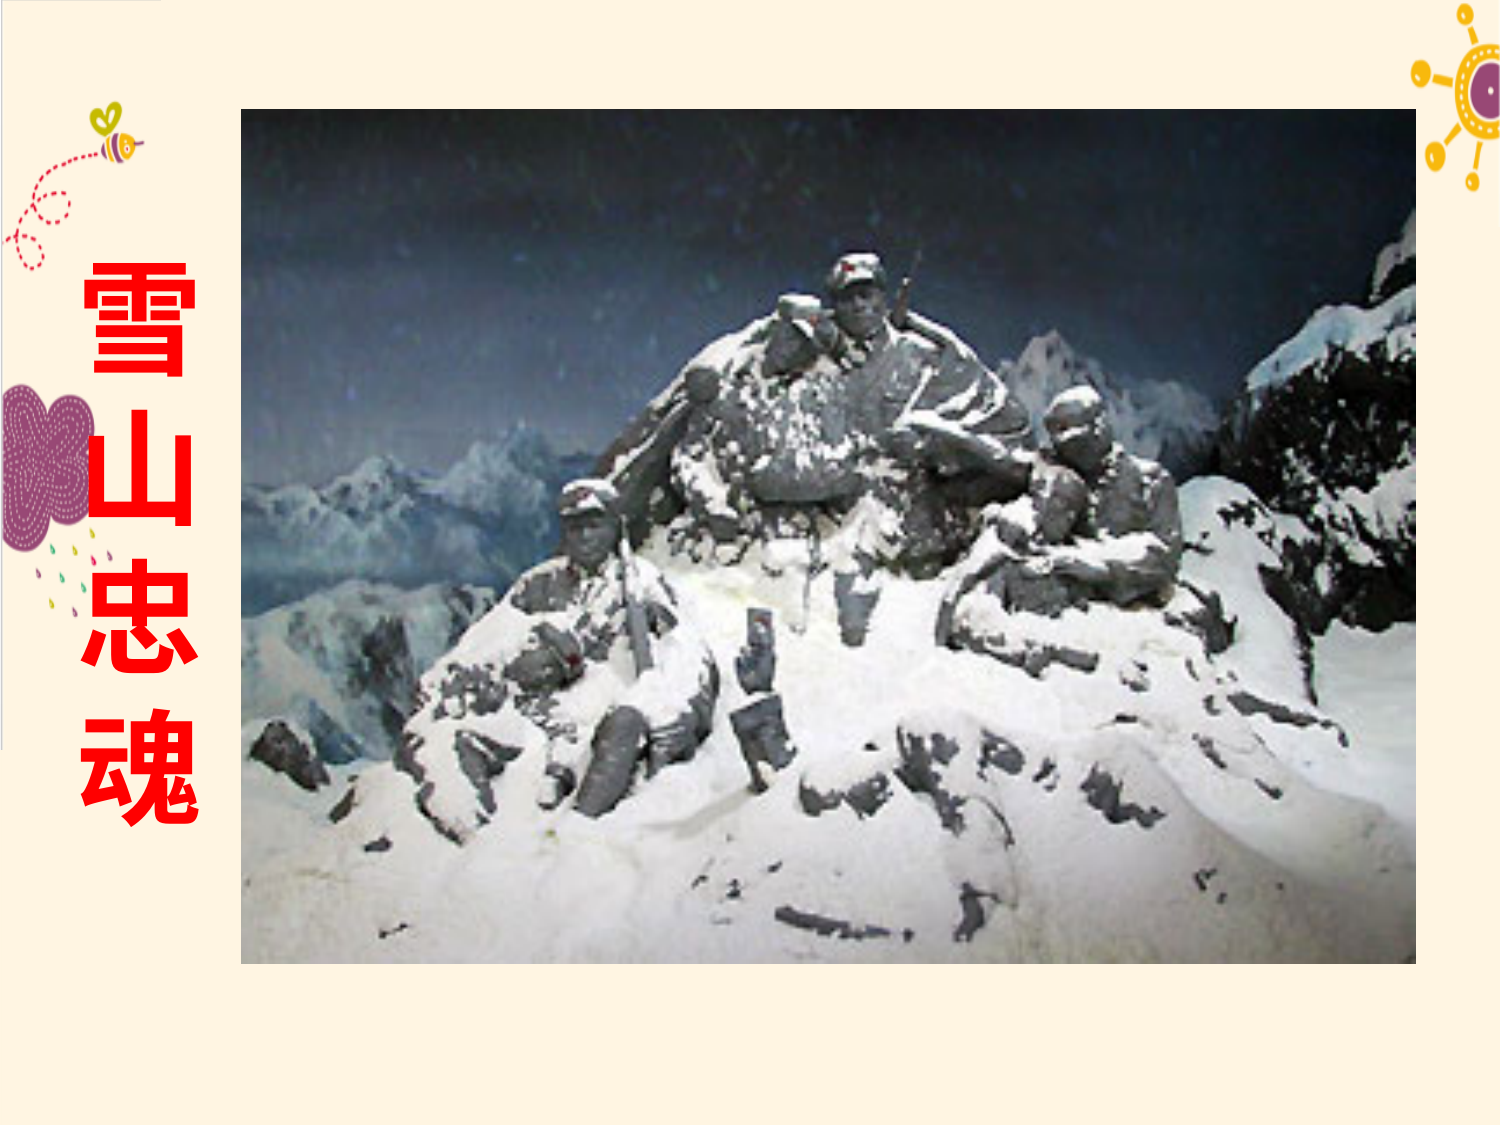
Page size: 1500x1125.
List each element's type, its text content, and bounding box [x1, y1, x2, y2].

picture [0, 0, 1500, 1125]
text_box 雪山忠魂 [40, 233, 240, 848]
